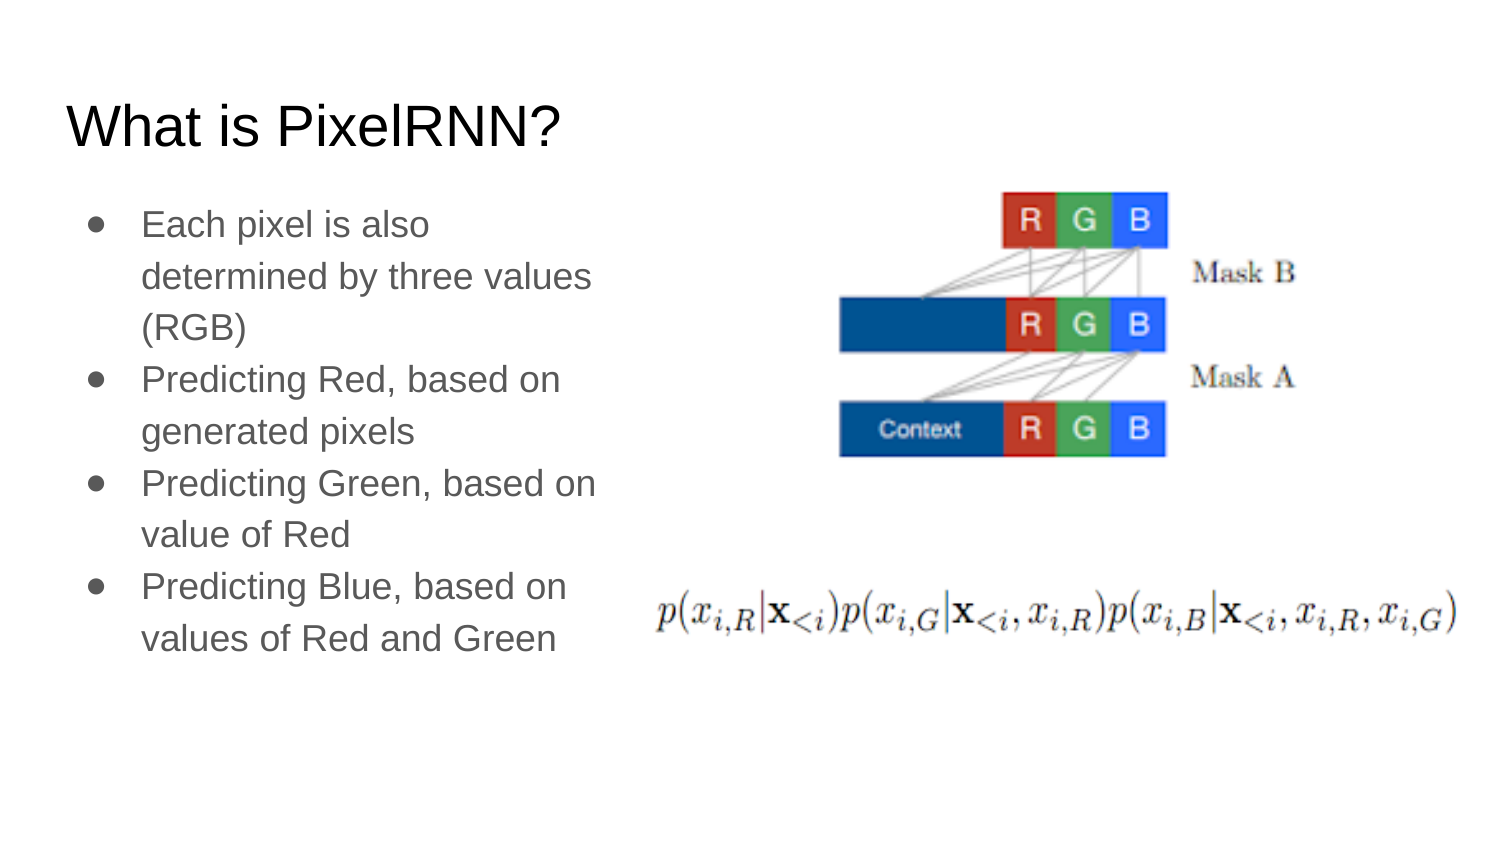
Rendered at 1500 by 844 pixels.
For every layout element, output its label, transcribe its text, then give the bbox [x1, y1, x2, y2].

picture [651, 562, 1474, 657]
picture [813, 87, 1343, 500]
list Each pixel is also determined by three values (RGB) Predicting Red, based on generated pixels Predicting Green, based on value of Red Predicting Blue, based on values of Red and Green [51, 178, 636, 750]
title What is PixelRNN? [51, 72, 1449, 167]
